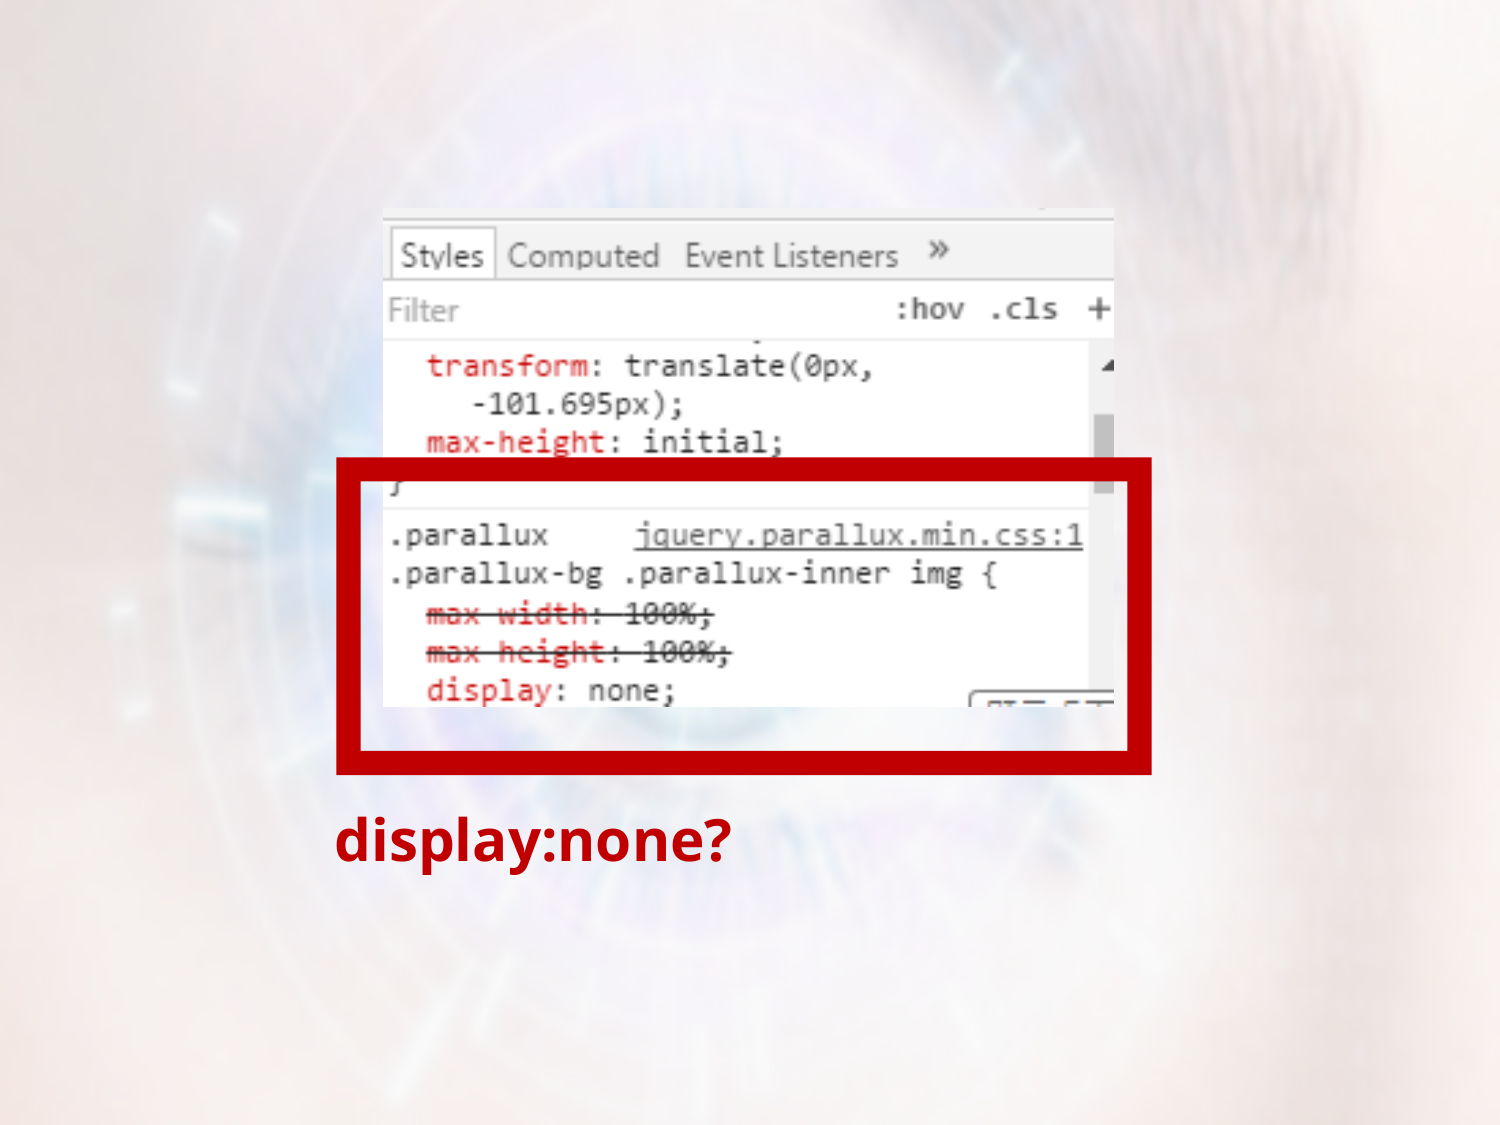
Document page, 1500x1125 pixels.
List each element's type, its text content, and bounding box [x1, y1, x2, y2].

text_box display:none? [320, 795, 748, 881]
text_box [334, 455, 1154, 777]
picture [383, 207, 1115, 707]
